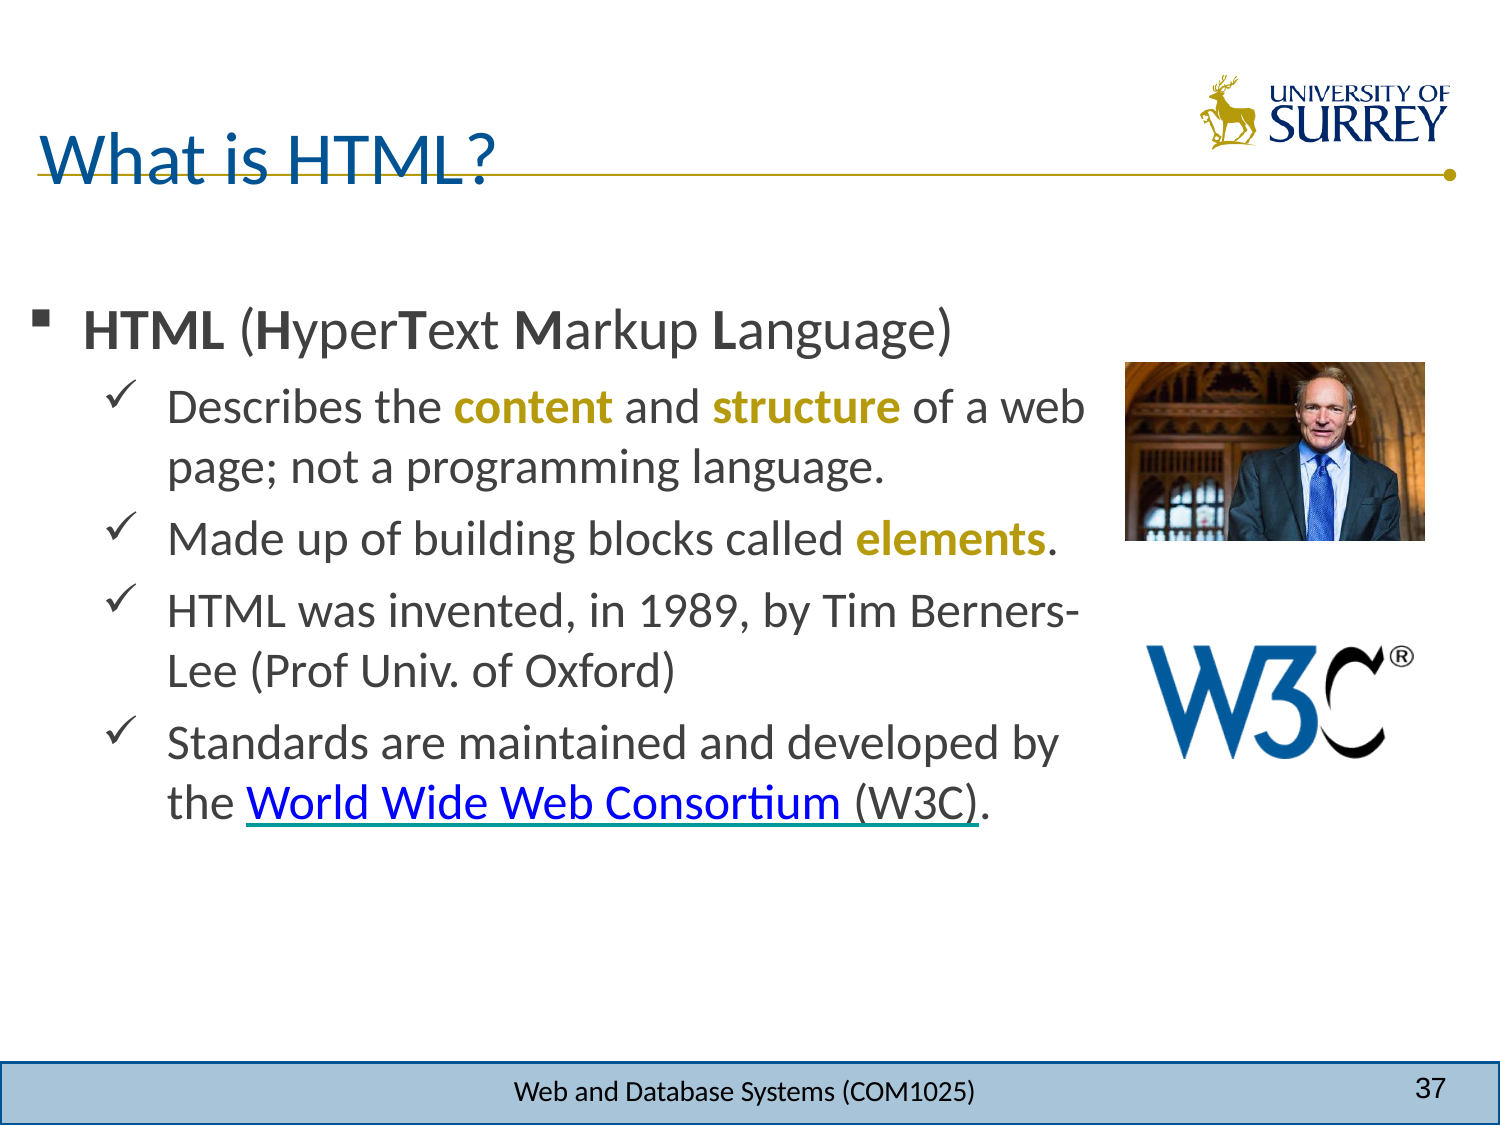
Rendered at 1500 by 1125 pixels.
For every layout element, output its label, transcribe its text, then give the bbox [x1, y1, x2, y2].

picture [1200, 75, 1450, 150]
text_box HTML (HyperText Markup Language) Describes the content and structure of a web page; not a programming language. Made up of building blocks called elements. HTML was invented, in 1989, by Tim Berners- Lee (Prof Univ. of Oxford) Standards are maintained and developed by the World Wide Web Consortium (W3C). [25, 274, 1093, 830]
picture [1124, 362, 1426, 542]
slide_number 37 [1408, 1069, 1456, 1125]
footer Web and Database Systems (COM1025) [511, 1077, 985, 1125]
picture [1146, 645, 1415, 760]
title What is HTML? [37, 70, 1184, 298]
